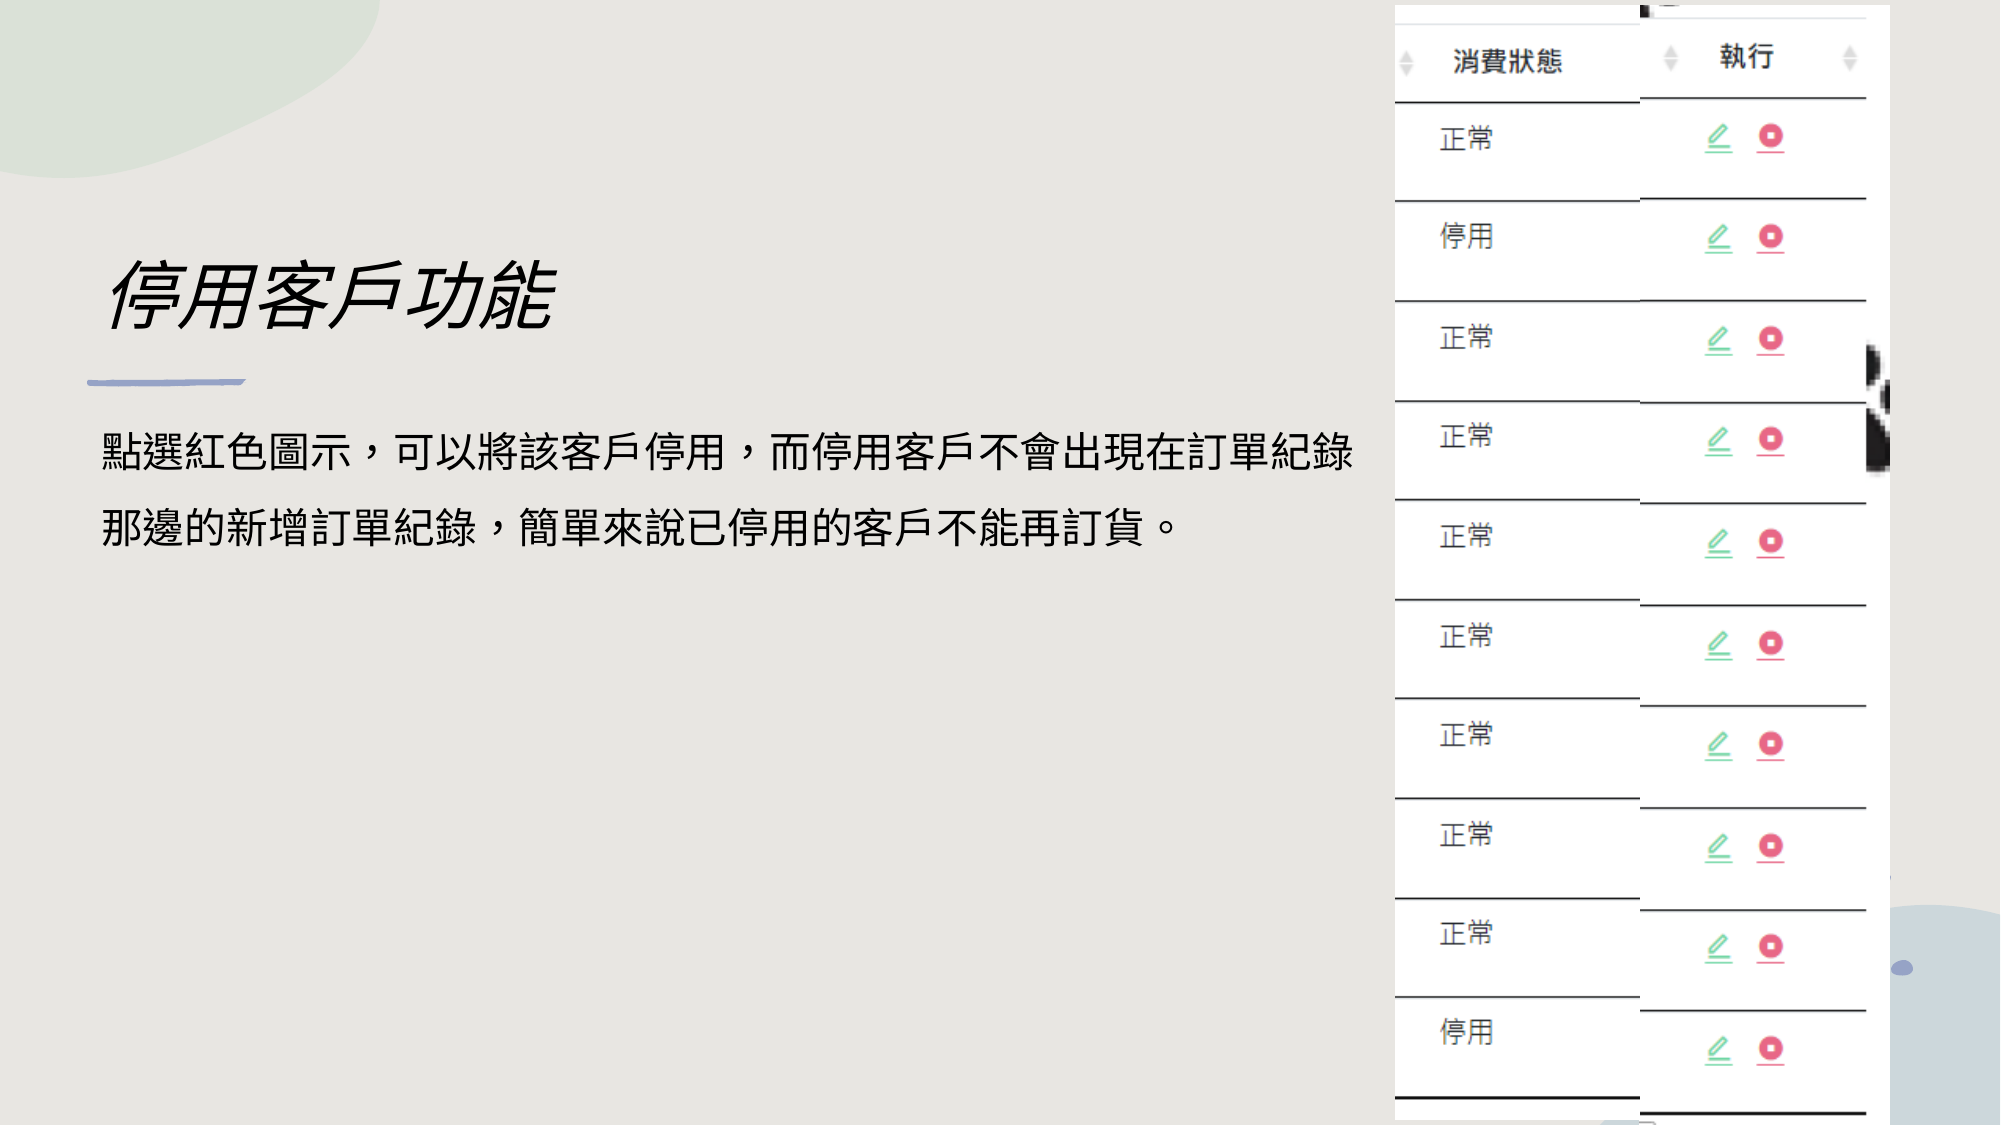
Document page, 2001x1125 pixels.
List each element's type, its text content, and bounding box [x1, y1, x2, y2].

list 點選紅色圖示，可以將該客戶停用，而停用客戶不會出現在訂單紀錄 那邊的新增訂單紀錄，簡單來說已停用的客戶不能再訂貨。 [86, 413, 1395, 996]
title 停用客戶功能 [86, 129, 1395, 347]
picture [1395, 5, 1890, 1125]
